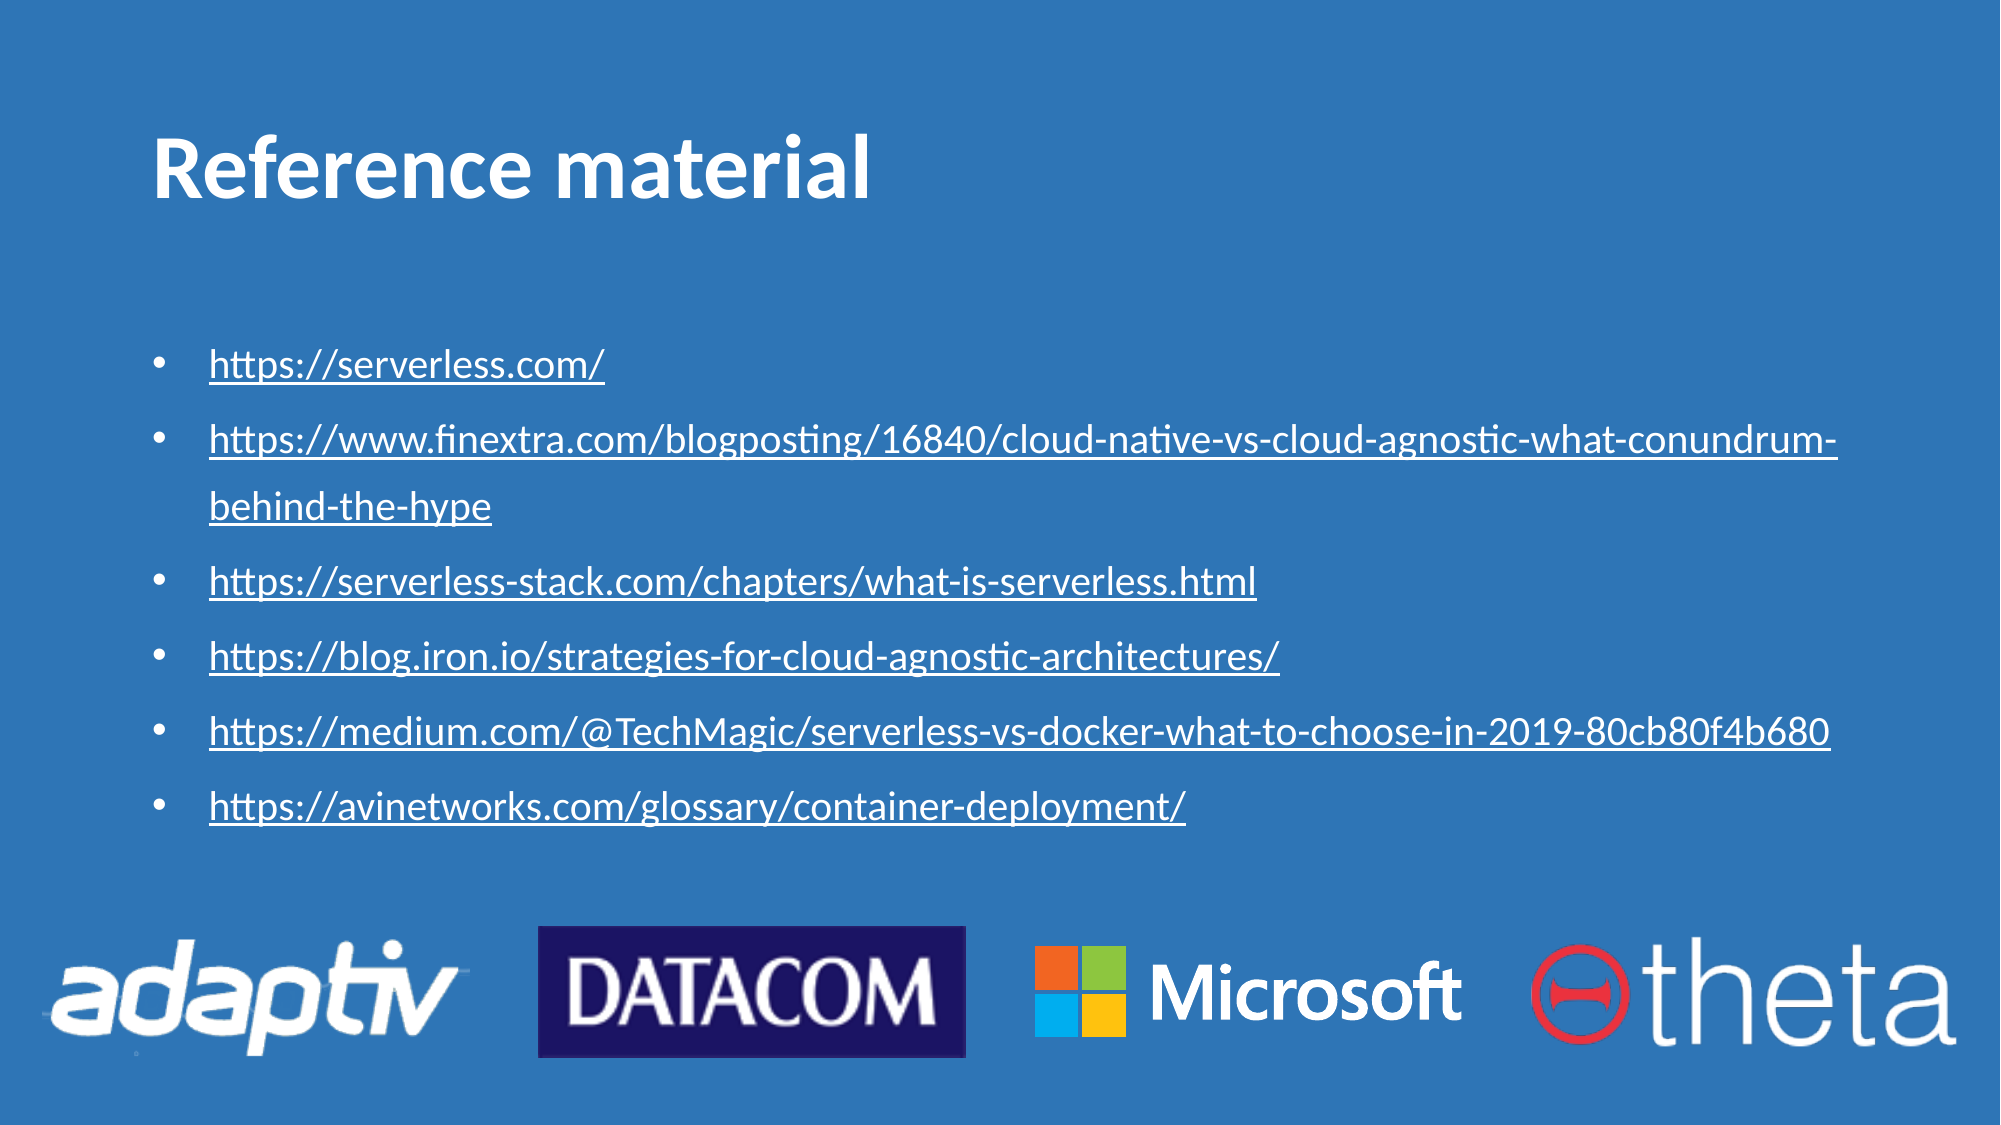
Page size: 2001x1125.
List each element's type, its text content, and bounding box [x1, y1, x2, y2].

title Reference material [137, 59, 1863, 278]
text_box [42, 914, 1958, 1070]
text_box https://serverless.com/ https://www.finextra.com/blogposting/16840/cloud-native-vs-cloud-agnostic-what-conundrum-behind-the-hype https://serverless-stack.com/chapters/what-is-serverless.html https://blog.iron.io/strategies-for-cloud-agnostic-architectures/ https://medium.com/@TechMagic/serverless-vs-docker-what-to-choose-in-2019-80cb80f4b680 https://avinetworks.com/glossary/container-deployment/ [137, 304, 1863, 845]
